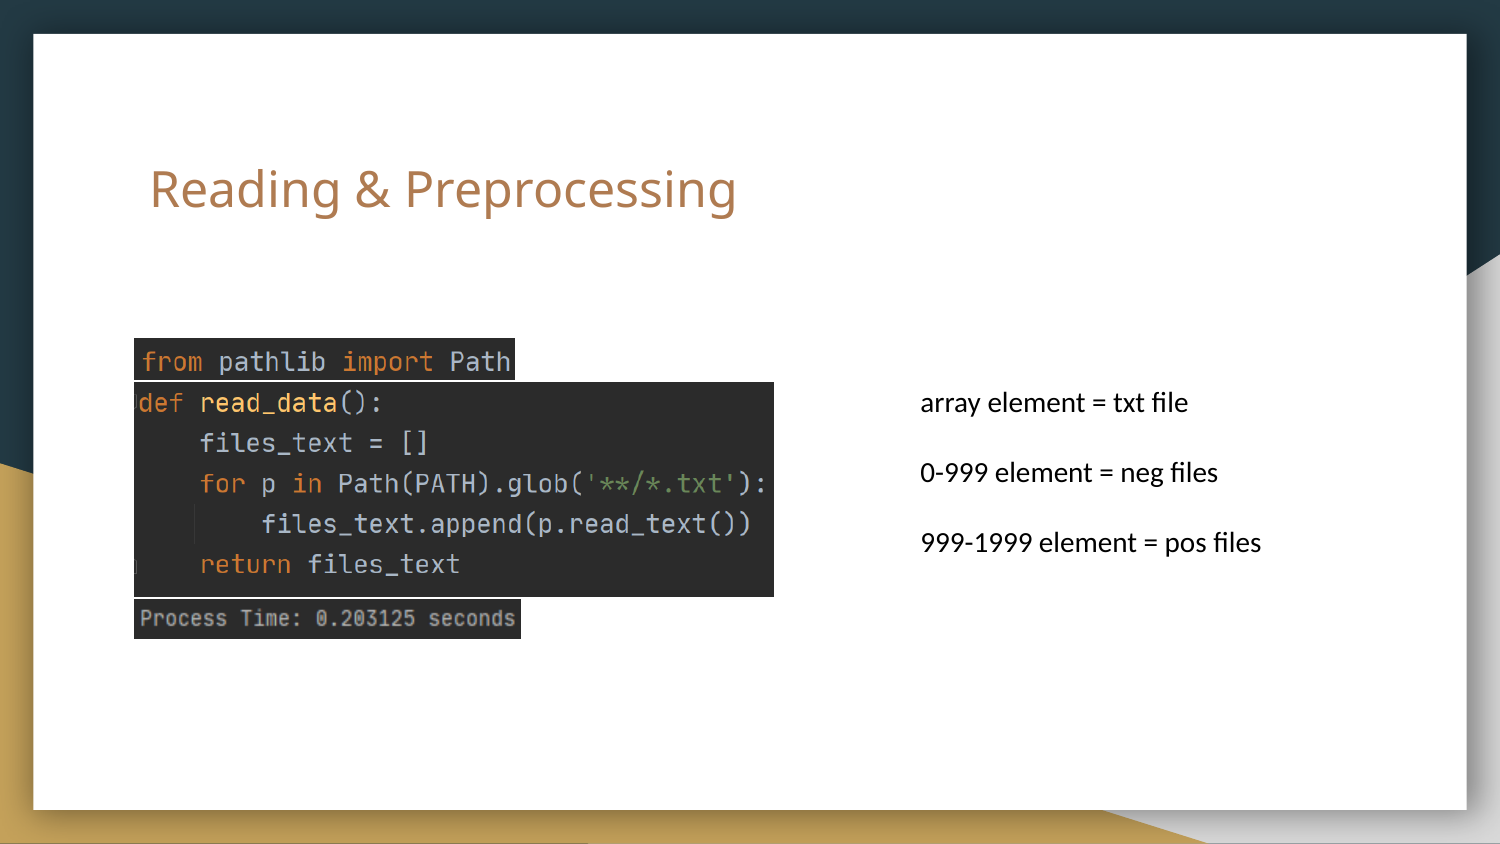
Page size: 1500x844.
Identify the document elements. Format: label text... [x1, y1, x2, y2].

picture [134, 382, 775, 597]
picture [134, 338, 515, 380]
text_box array element = txt file 0-999 element = neg files 999-1999 element = pos files [905, 368, 1313, 609]
picture [134, 599, 521, 639]
title Reading & Preprocessing [134, 138, 1366, 238]
